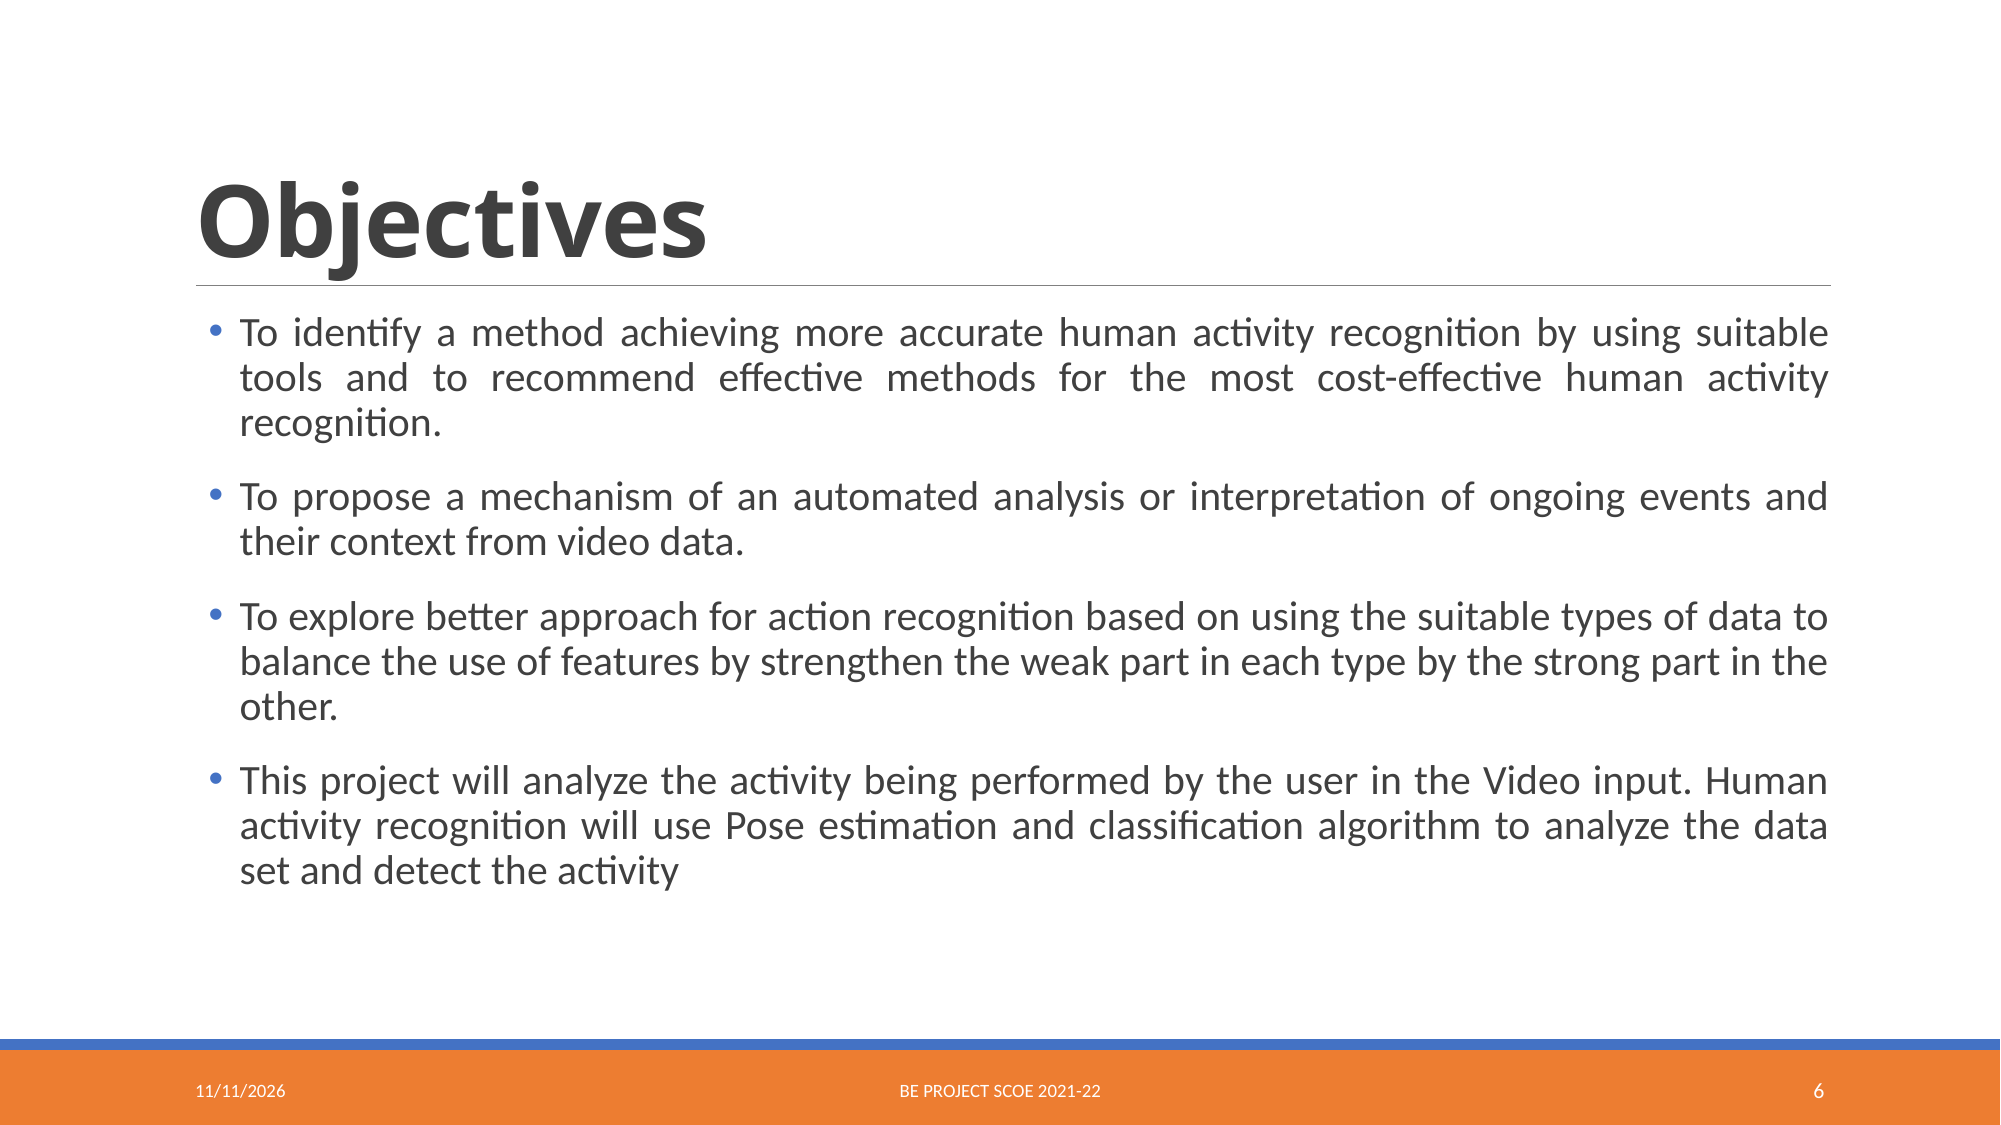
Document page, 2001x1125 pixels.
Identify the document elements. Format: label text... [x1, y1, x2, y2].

list To identify a method achieving more accurate human activity recognition by using suitable tools and to recommend effective methods for the most cost-effective human activity recognition. To propose a mechanism of an automated analysis or interpretation of ongoing events and their context from video data. To explore better approach for action recognition based on using the suitable types of data to balance the use of features by strengthen the weak part in each type by the strong part in the other. This project will analyze the activity being performed by the user in the Video input. Human activity recognition will use Pose estimation and classification algorithm to analyze the data set and detect the activity [180, 302, 1830, 963]
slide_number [180, 1059, 586, 1120]
title Objectives [180, 47, 1830, 285]
footer BE Project SCOE 2021-22 [604, 1059, 1396, 1120]
slide_number 6 [1624, 1059, 1840, 1120]
